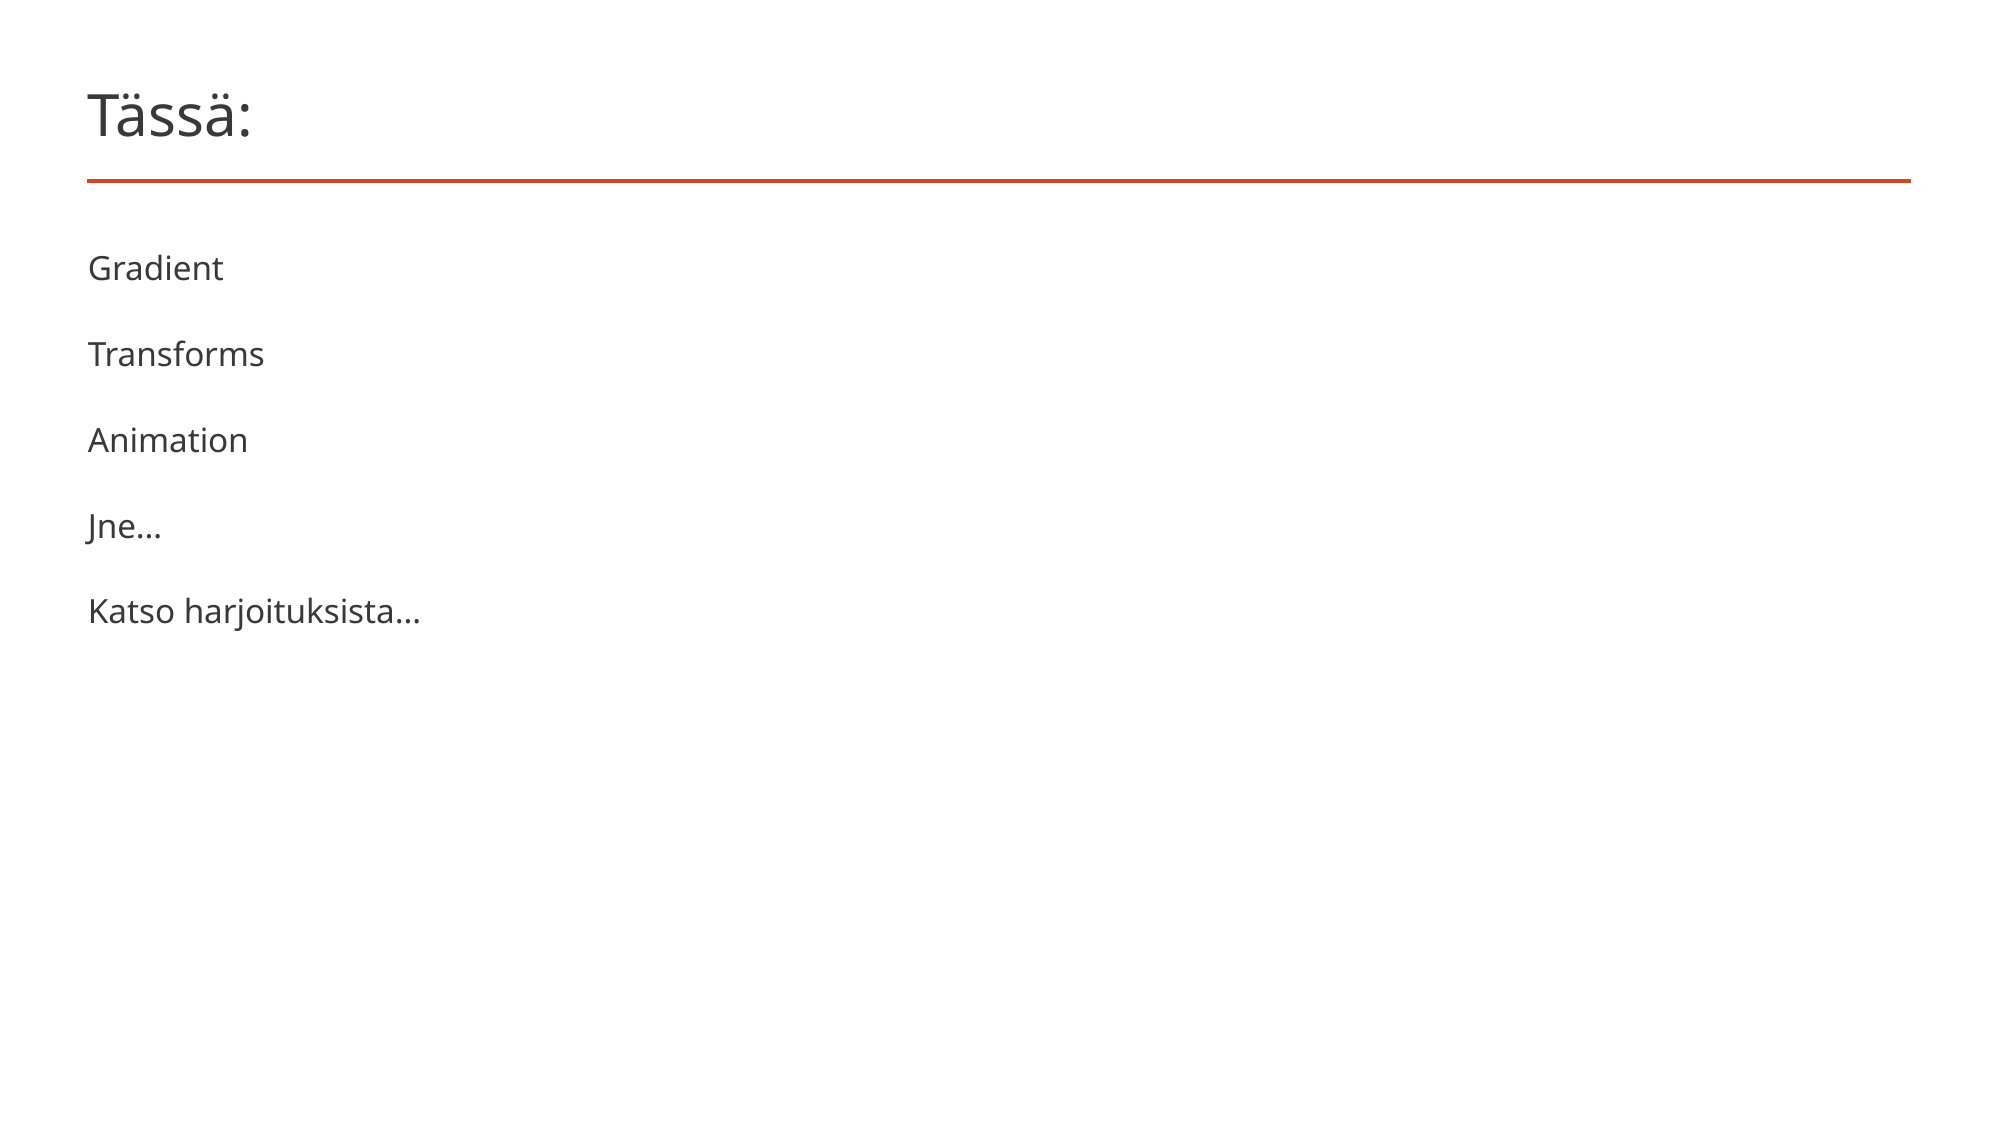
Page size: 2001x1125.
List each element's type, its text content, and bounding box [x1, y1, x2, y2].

title Tässä: [72, 70, 1912, 163]
list Gradient Transforms Animation Jne… Katso harjoituksista… [72, 239, 948, 995]
